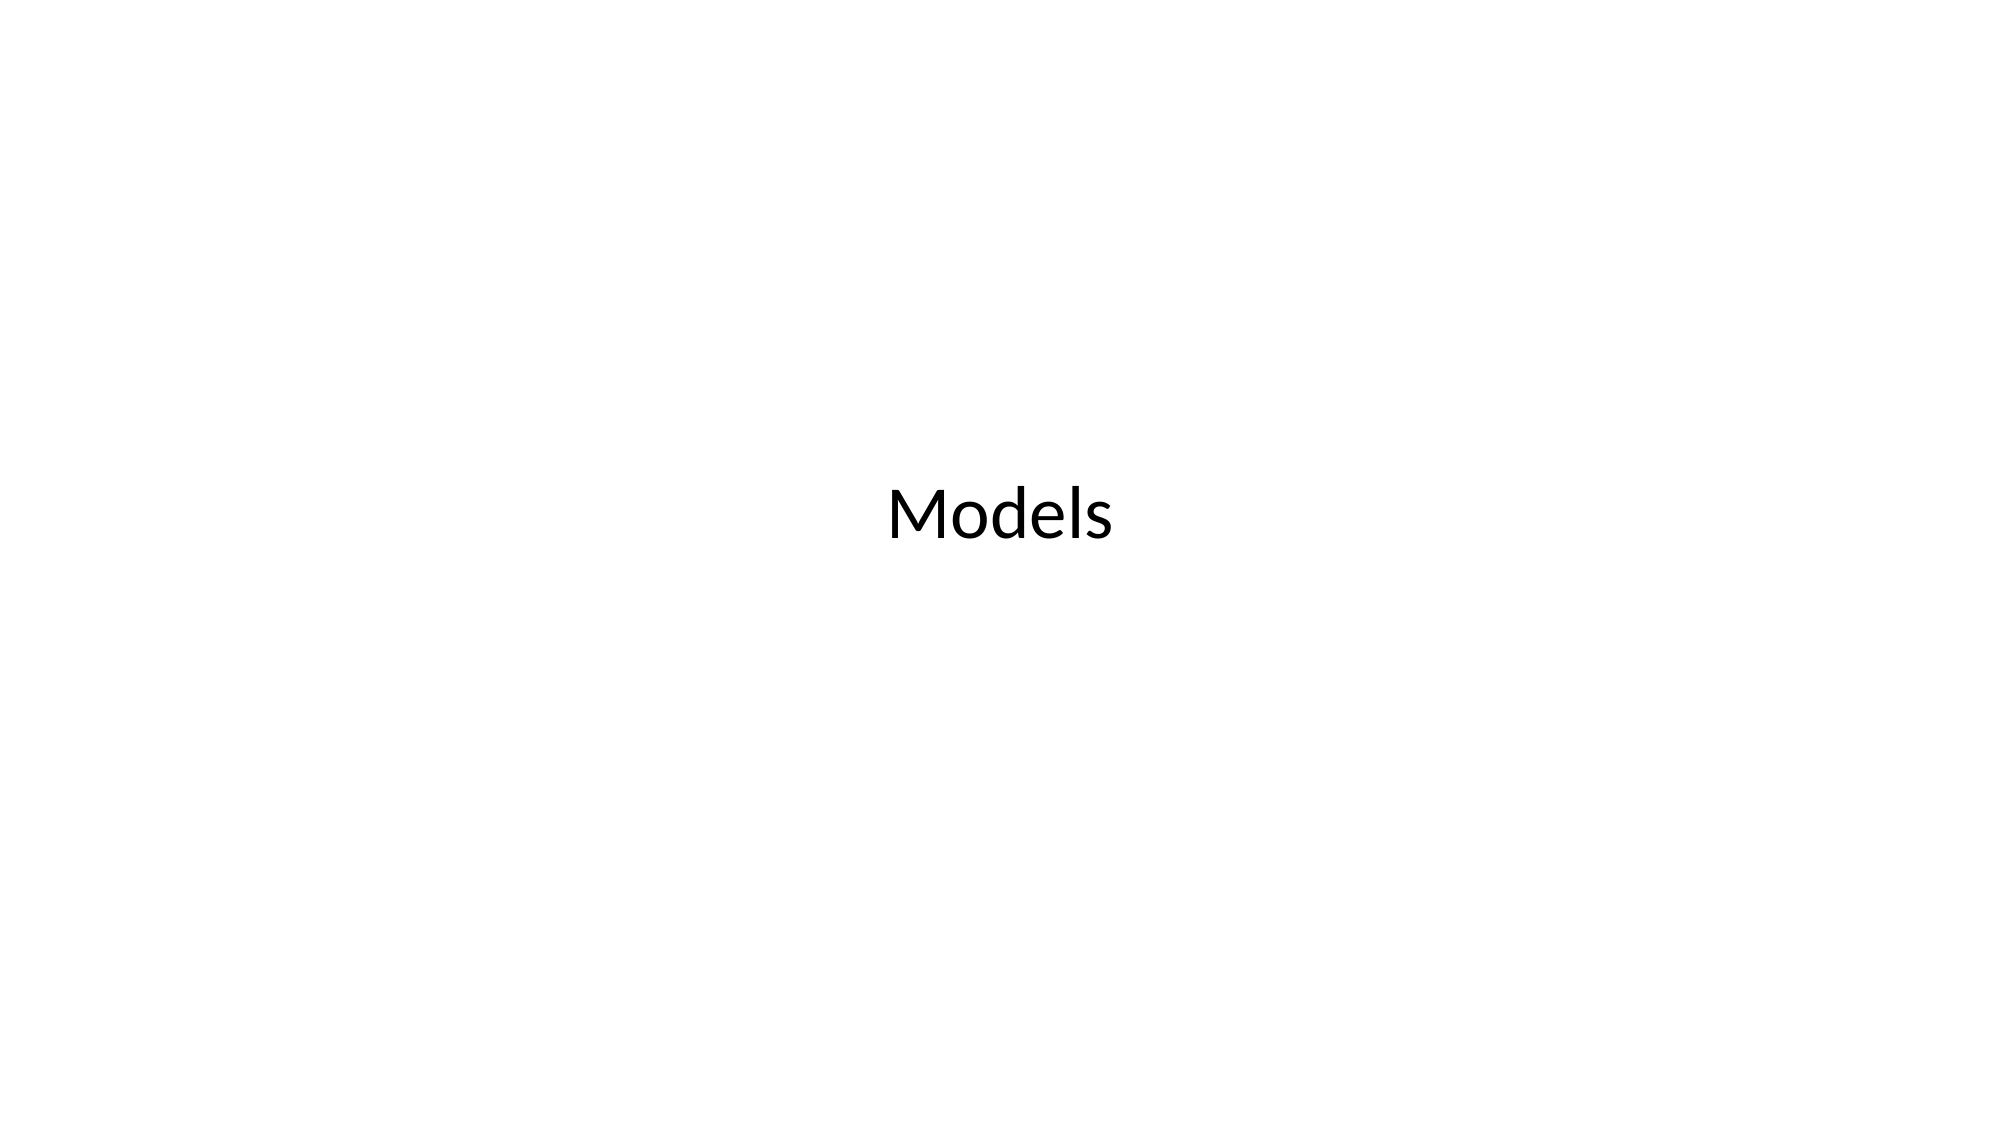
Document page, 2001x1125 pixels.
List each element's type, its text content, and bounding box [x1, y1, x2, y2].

text_box Models [327, 456, 1673, 562]
